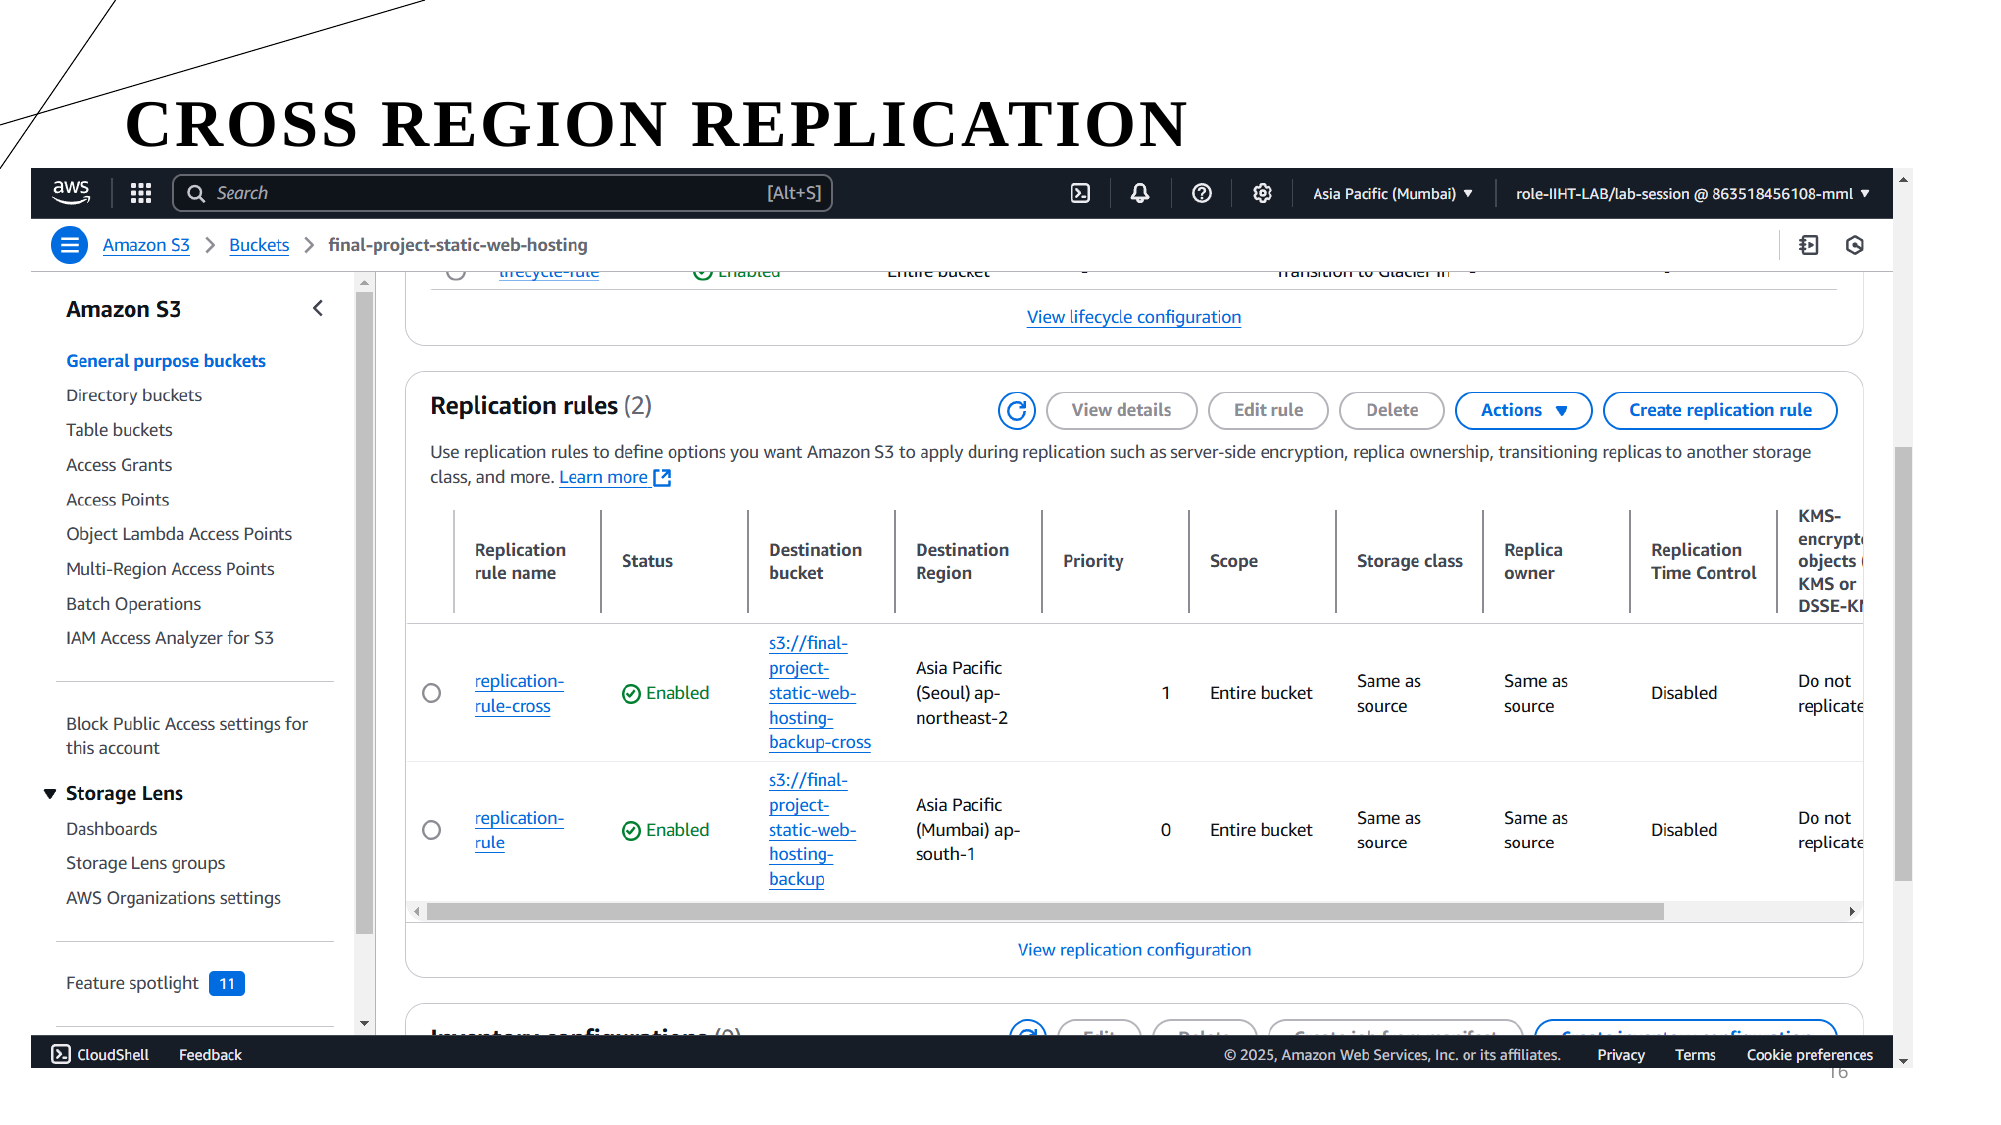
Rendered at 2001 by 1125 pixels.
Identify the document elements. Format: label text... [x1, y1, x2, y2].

slide_number 16 [1701, 1068, 1864, 1103]
picture [31, 168, 1913, 1068]
title Cross region replication [0, 0, 1520, 169]
